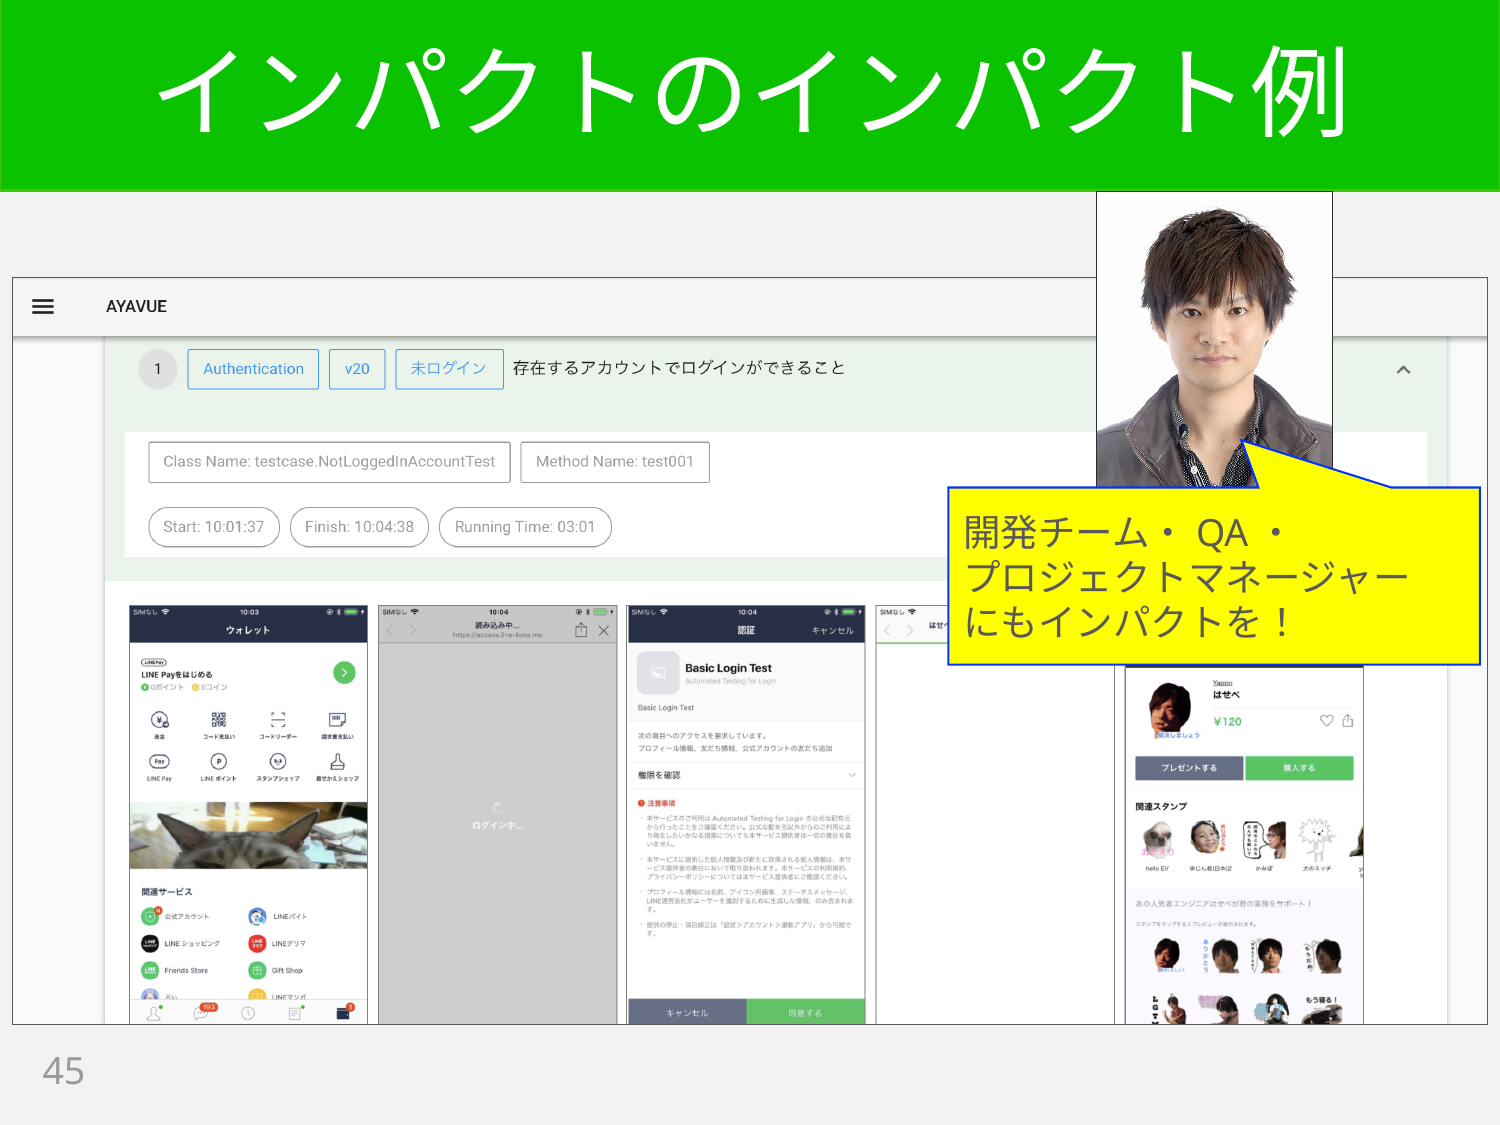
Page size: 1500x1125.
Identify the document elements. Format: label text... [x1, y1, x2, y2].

picture [12, 191, 1488, 1025]
slide_number 45 [27, 1042, 146, 1102]
title インパクトのインパクト例 [0, 53, 1500, 140]
